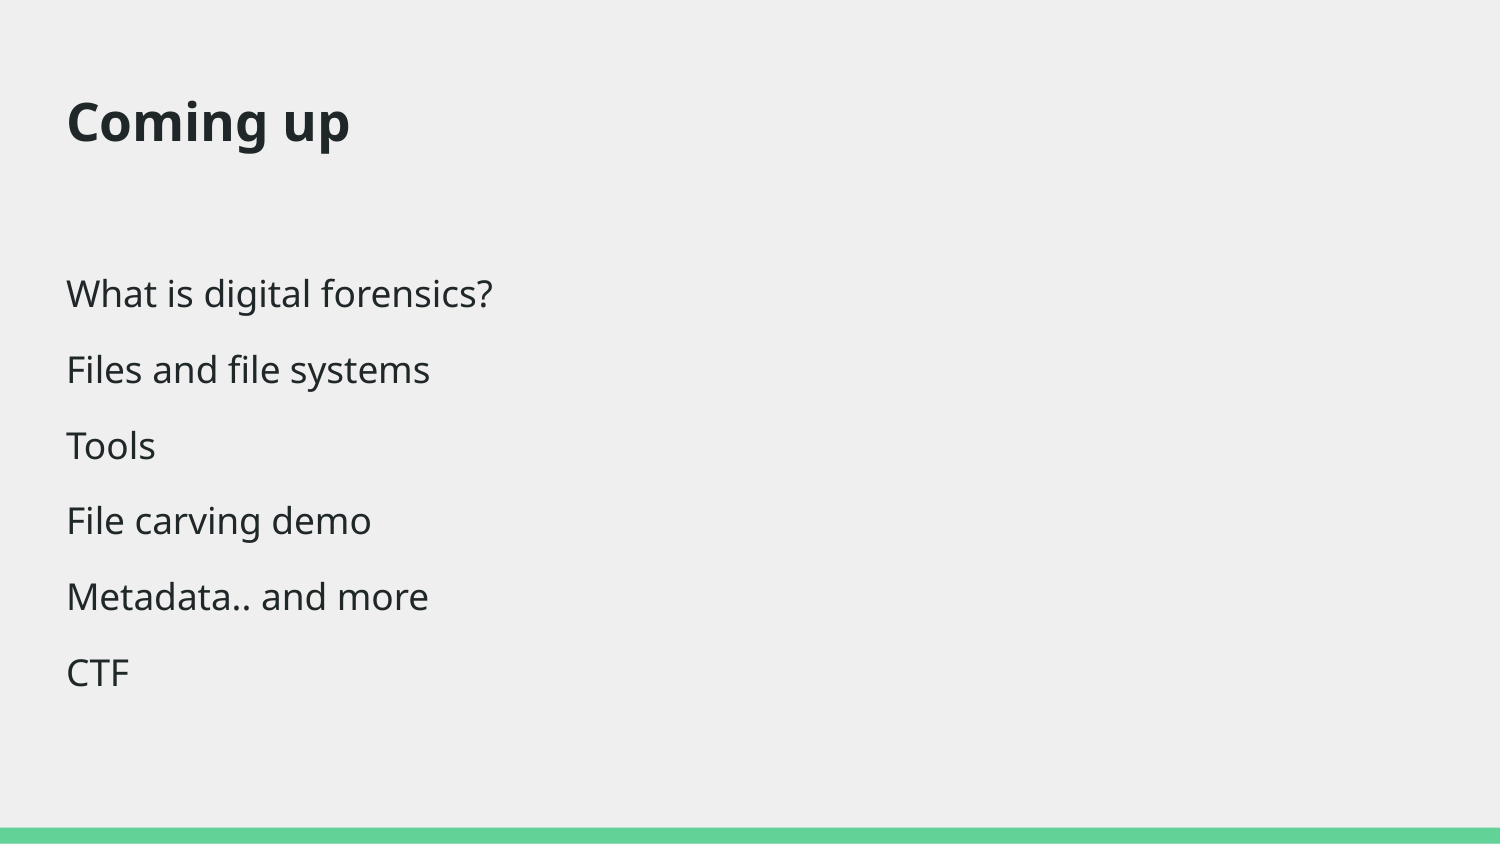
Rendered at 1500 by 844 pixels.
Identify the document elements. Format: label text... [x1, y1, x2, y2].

list What is digital forensics? Files and file systems Tools File carving demo Metadata.. and more CTF [51, 248, 1449, 711]
title Coming up [51, 72, 1449, 167]
